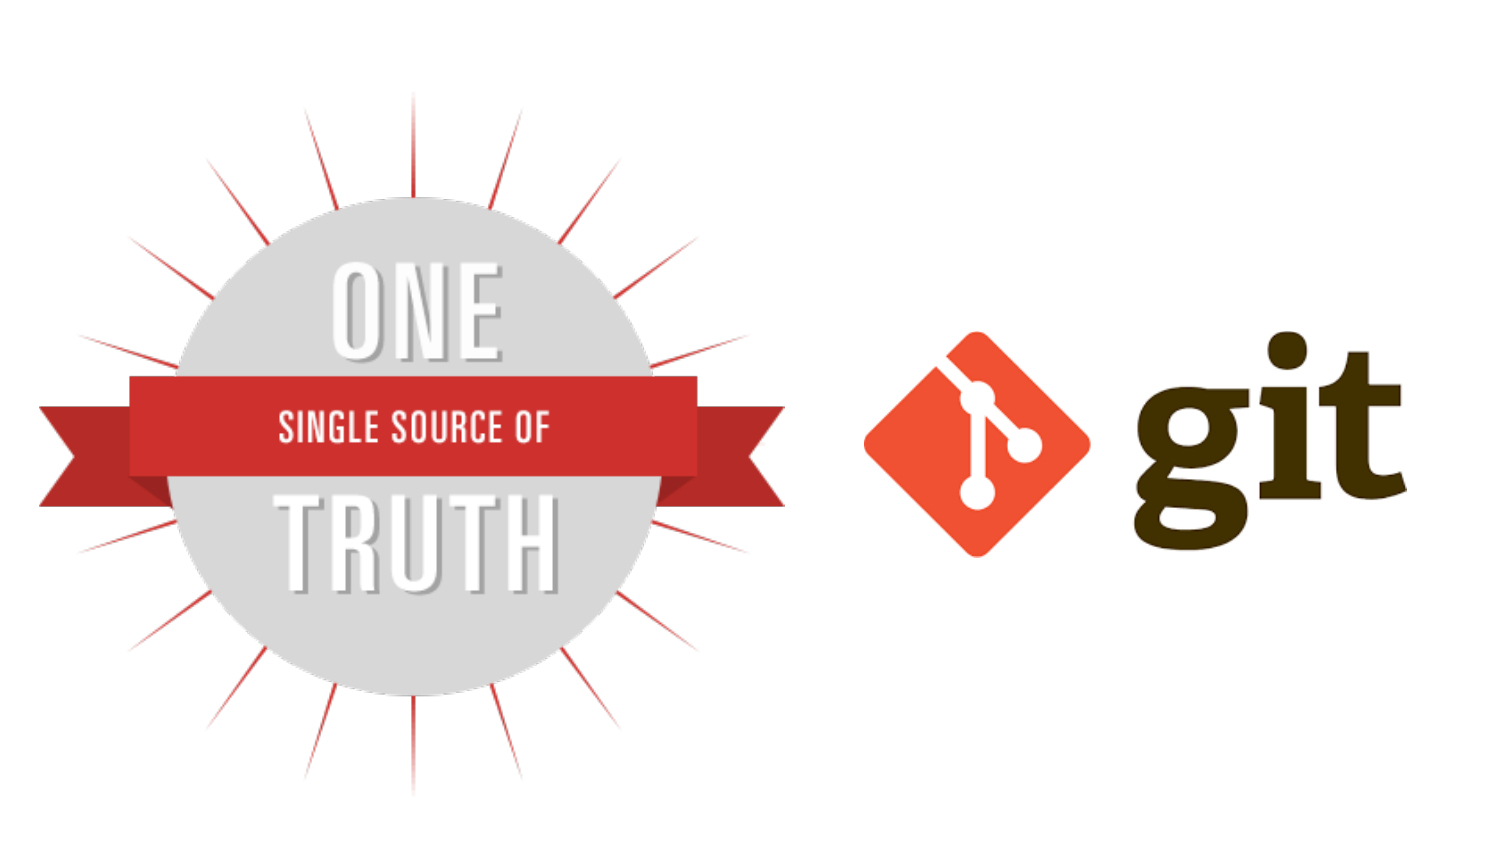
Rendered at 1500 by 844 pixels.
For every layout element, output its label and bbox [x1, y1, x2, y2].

picture [863, 331, 1407, 559]
picture [38, 91, 785, 798]
